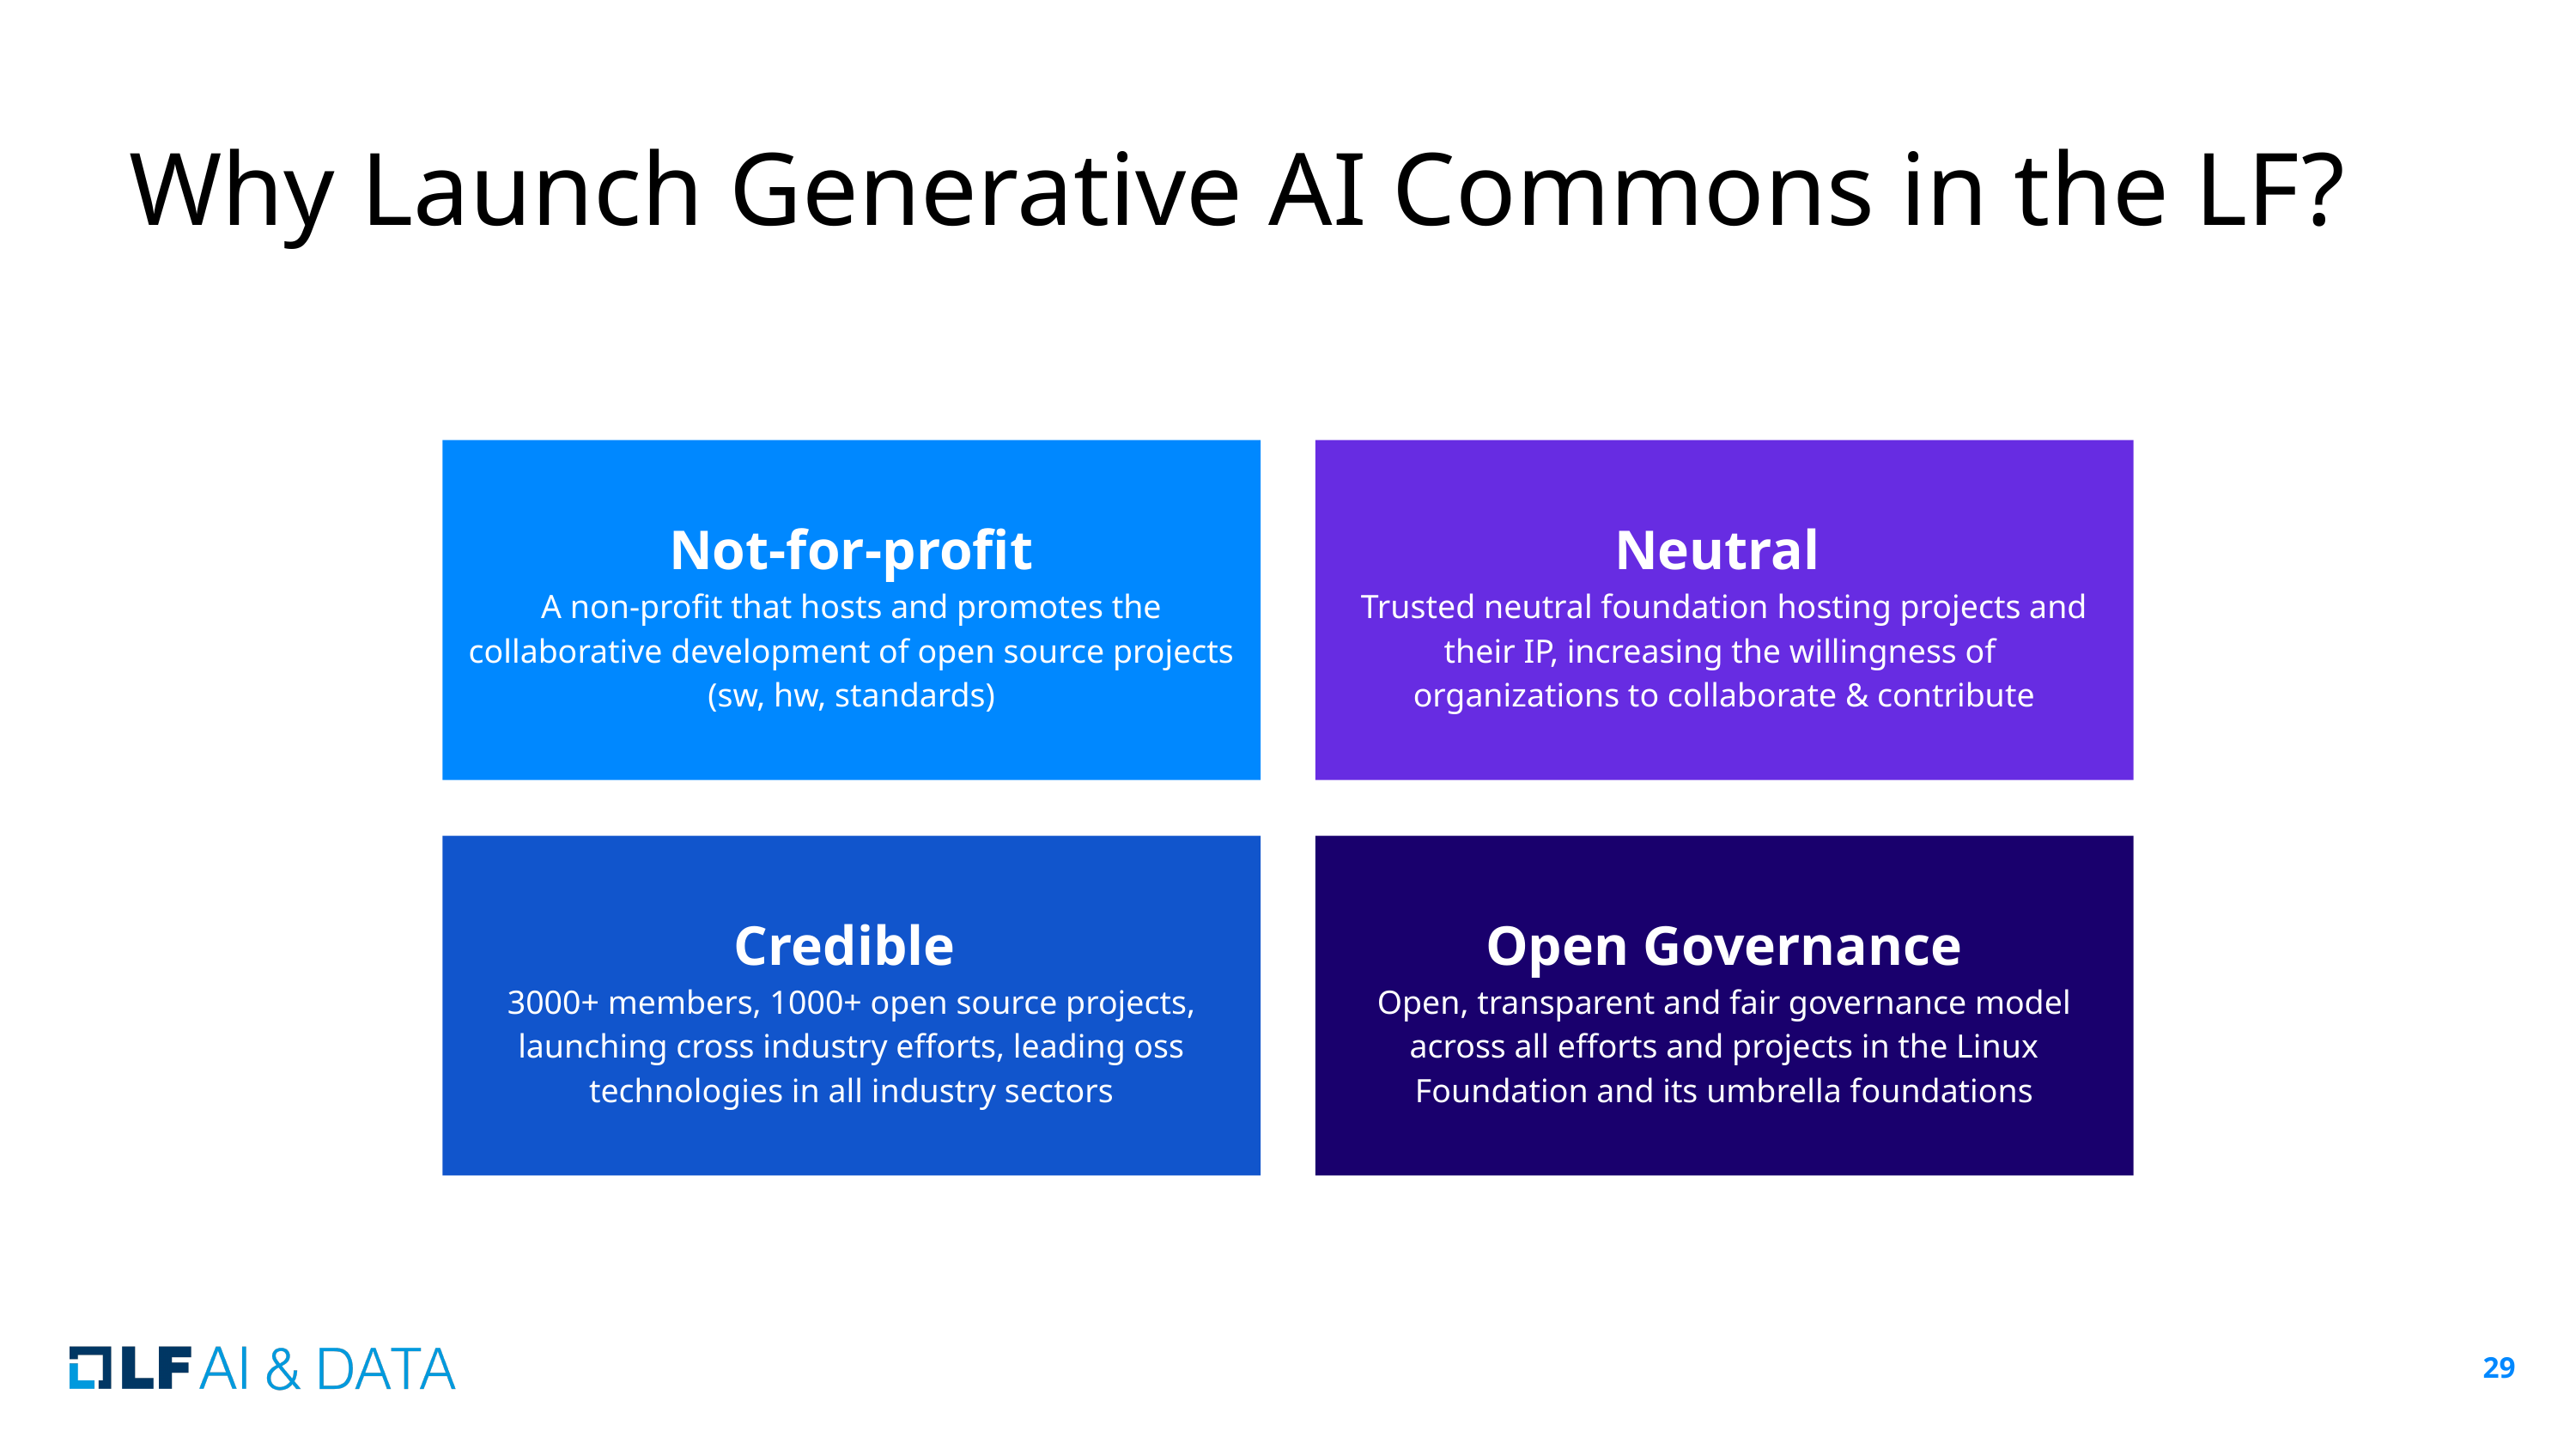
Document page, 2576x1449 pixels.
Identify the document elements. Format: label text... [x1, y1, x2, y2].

picture [61, 1341, 461, 1397]
text_box Open Governance Open, transparent and fair governance model across all efforts and projects in the Linux Foundation and its umbrella foundations [1315, 835, 2134, 1176]
slide_number ‹#› [2386, 1313, 2542, 1425]
title Why Launch Generative AI Commons in the LF? [129, 124, 2530, 287]
text_box Neutral Trusted neutral foundation hosting projects and their IP, increasing the willingness of organizations to collaborate & contribute [1315, 440, 2134, 780]
text_box Credible 3000+ members, 1000+ open source projects, launching cross industry efforts, leading oss technologies in all industry sectors [442, 835, 1261, 1176]
text_box Not-for-profit A non-profit that hosts and promotes the collaborative development of open source projects (sw, hw, standards) [442, 440, 1261, 780]
text_box [1862, 634, 2181, 814]
